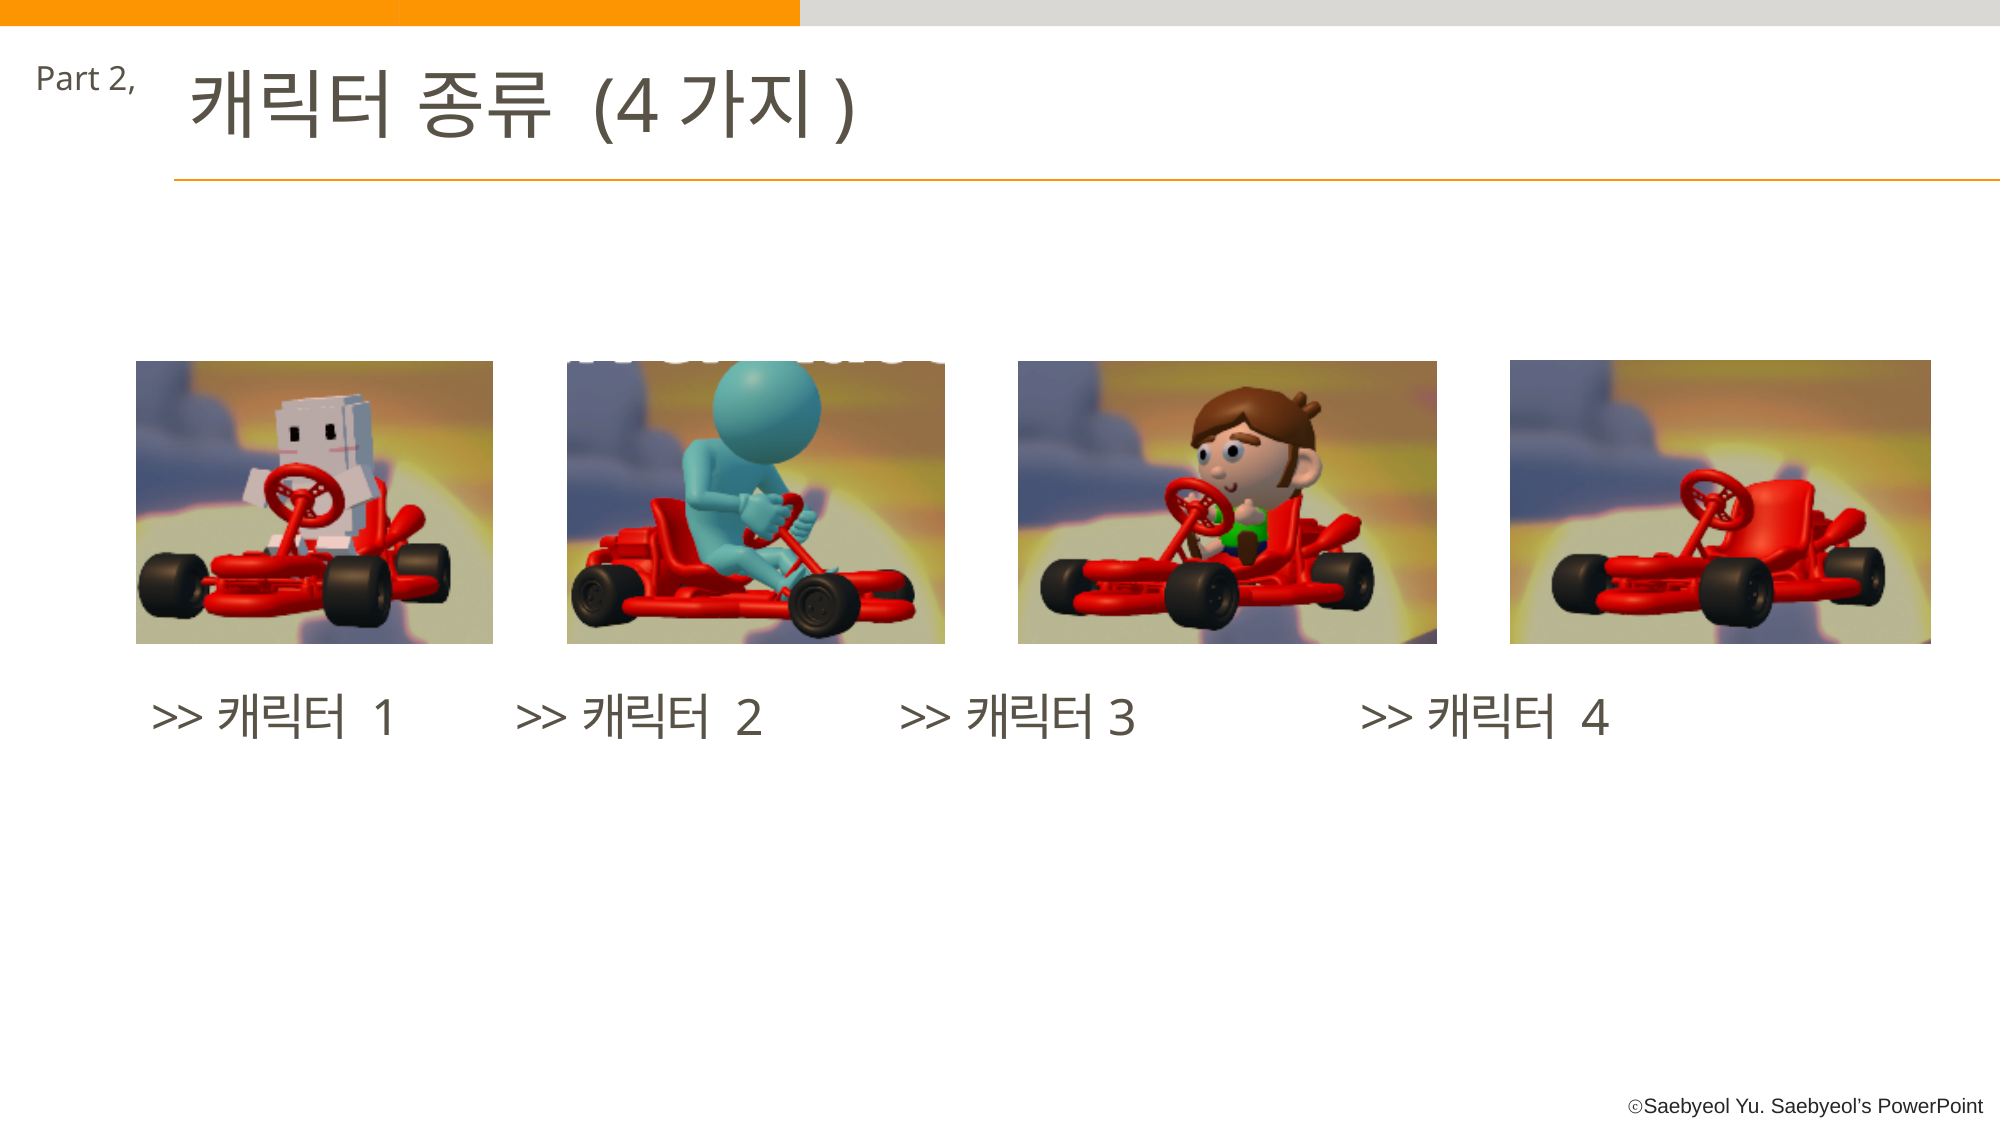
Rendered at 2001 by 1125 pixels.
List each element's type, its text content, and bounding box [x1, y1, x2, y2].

picture [1018, 361, 1437, 645]
text_box [0, 0, 399, 27]
text_box Part 2, [20, 49, 152, 105]
text_box [1599, 0, 2000, 27]
text_box [399, 0, 801, 27]
text_box >>캐릭터 1 >>캐릭터 2 >>캐릭터3 >>캐릭터 4 [136, 677, 1962, 753]
picture [1510, 360, 1931, 644]
picture [136, 361, 493, 645]
text_box 캐릭터 종류 (4가지) [174, 50, 1554, 156]
picture [566, 361, 945, 645]
text_box [1199, 0, 1599, 27]
text_box [801, 0, 1199, 27]
